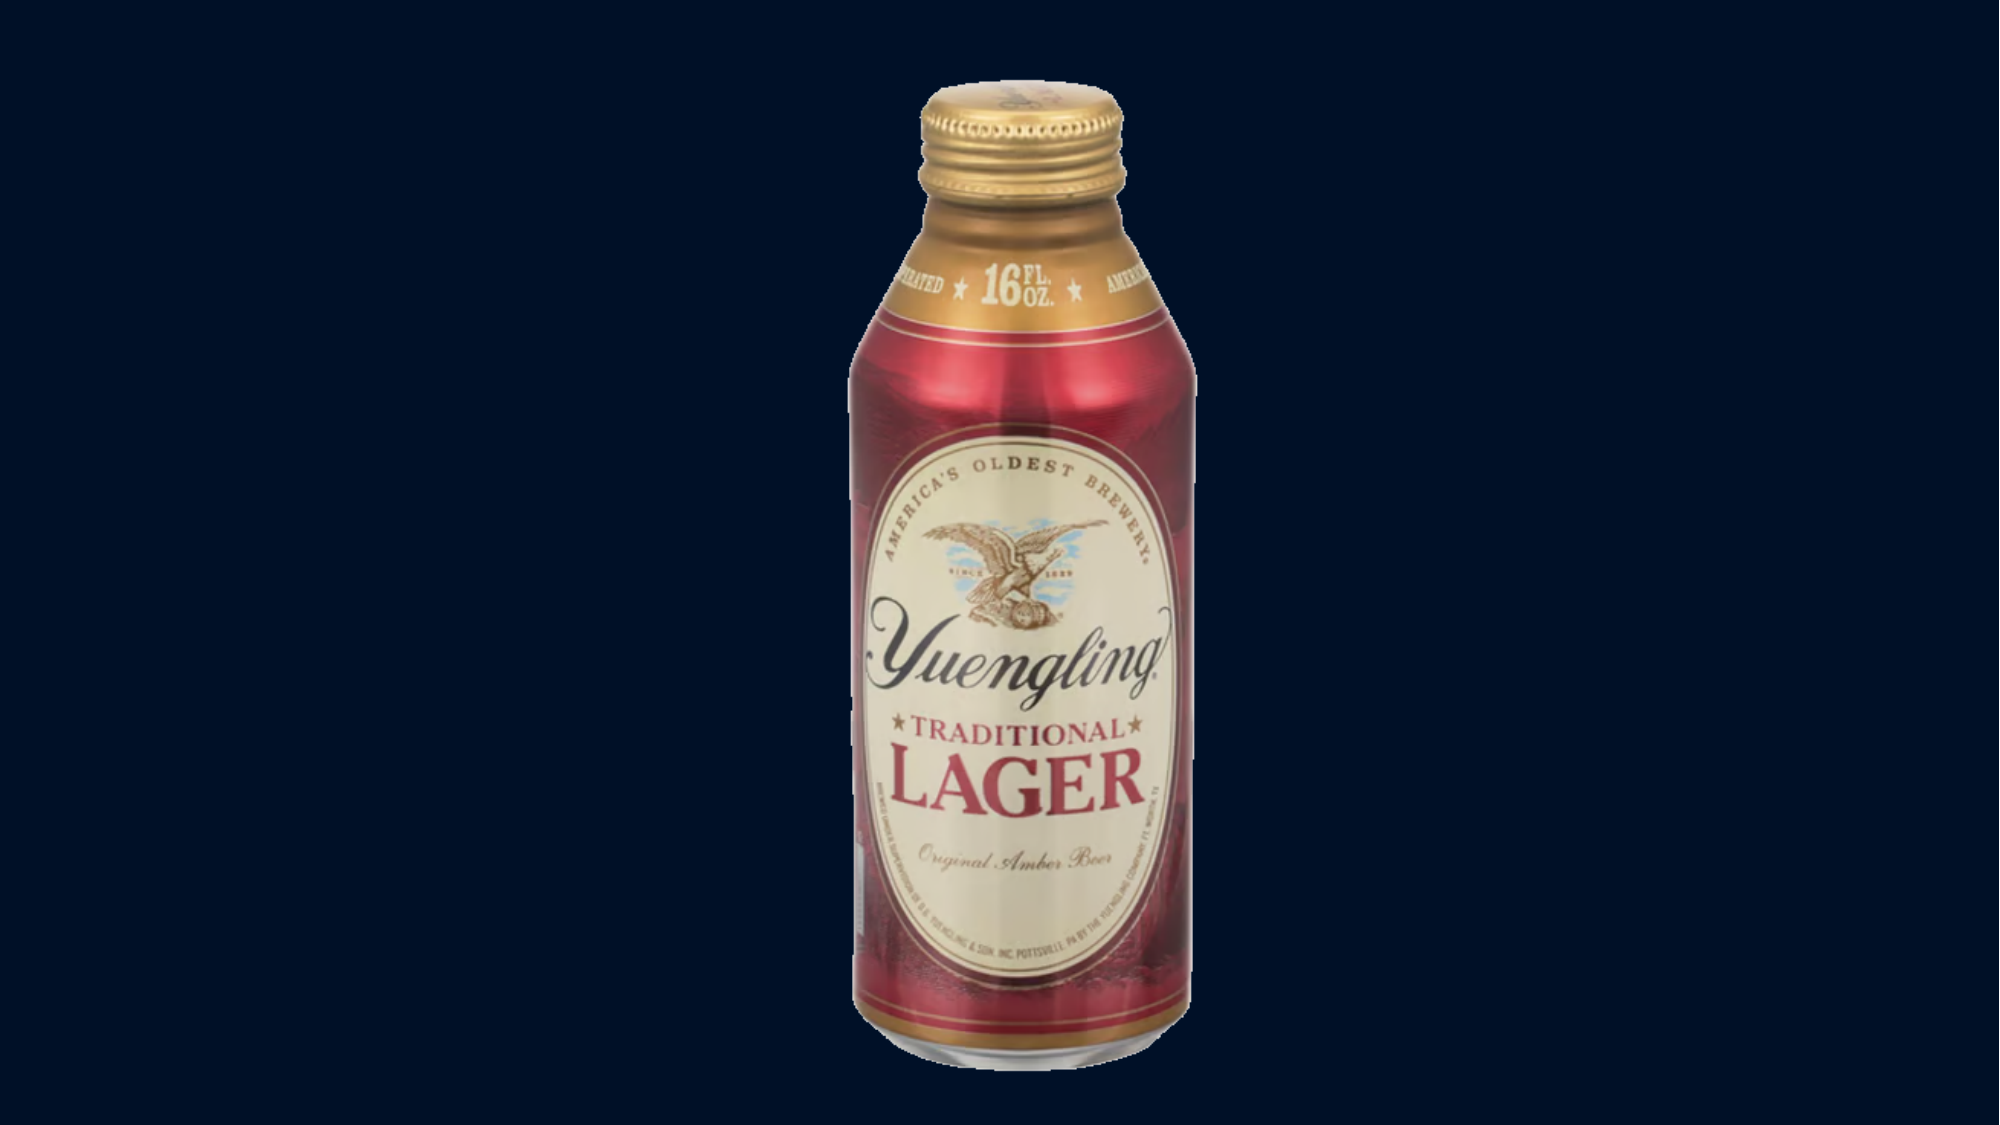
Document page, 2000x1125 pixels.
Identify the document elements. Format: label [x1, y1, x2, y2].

picture [111, 62, 1933, 1088]
